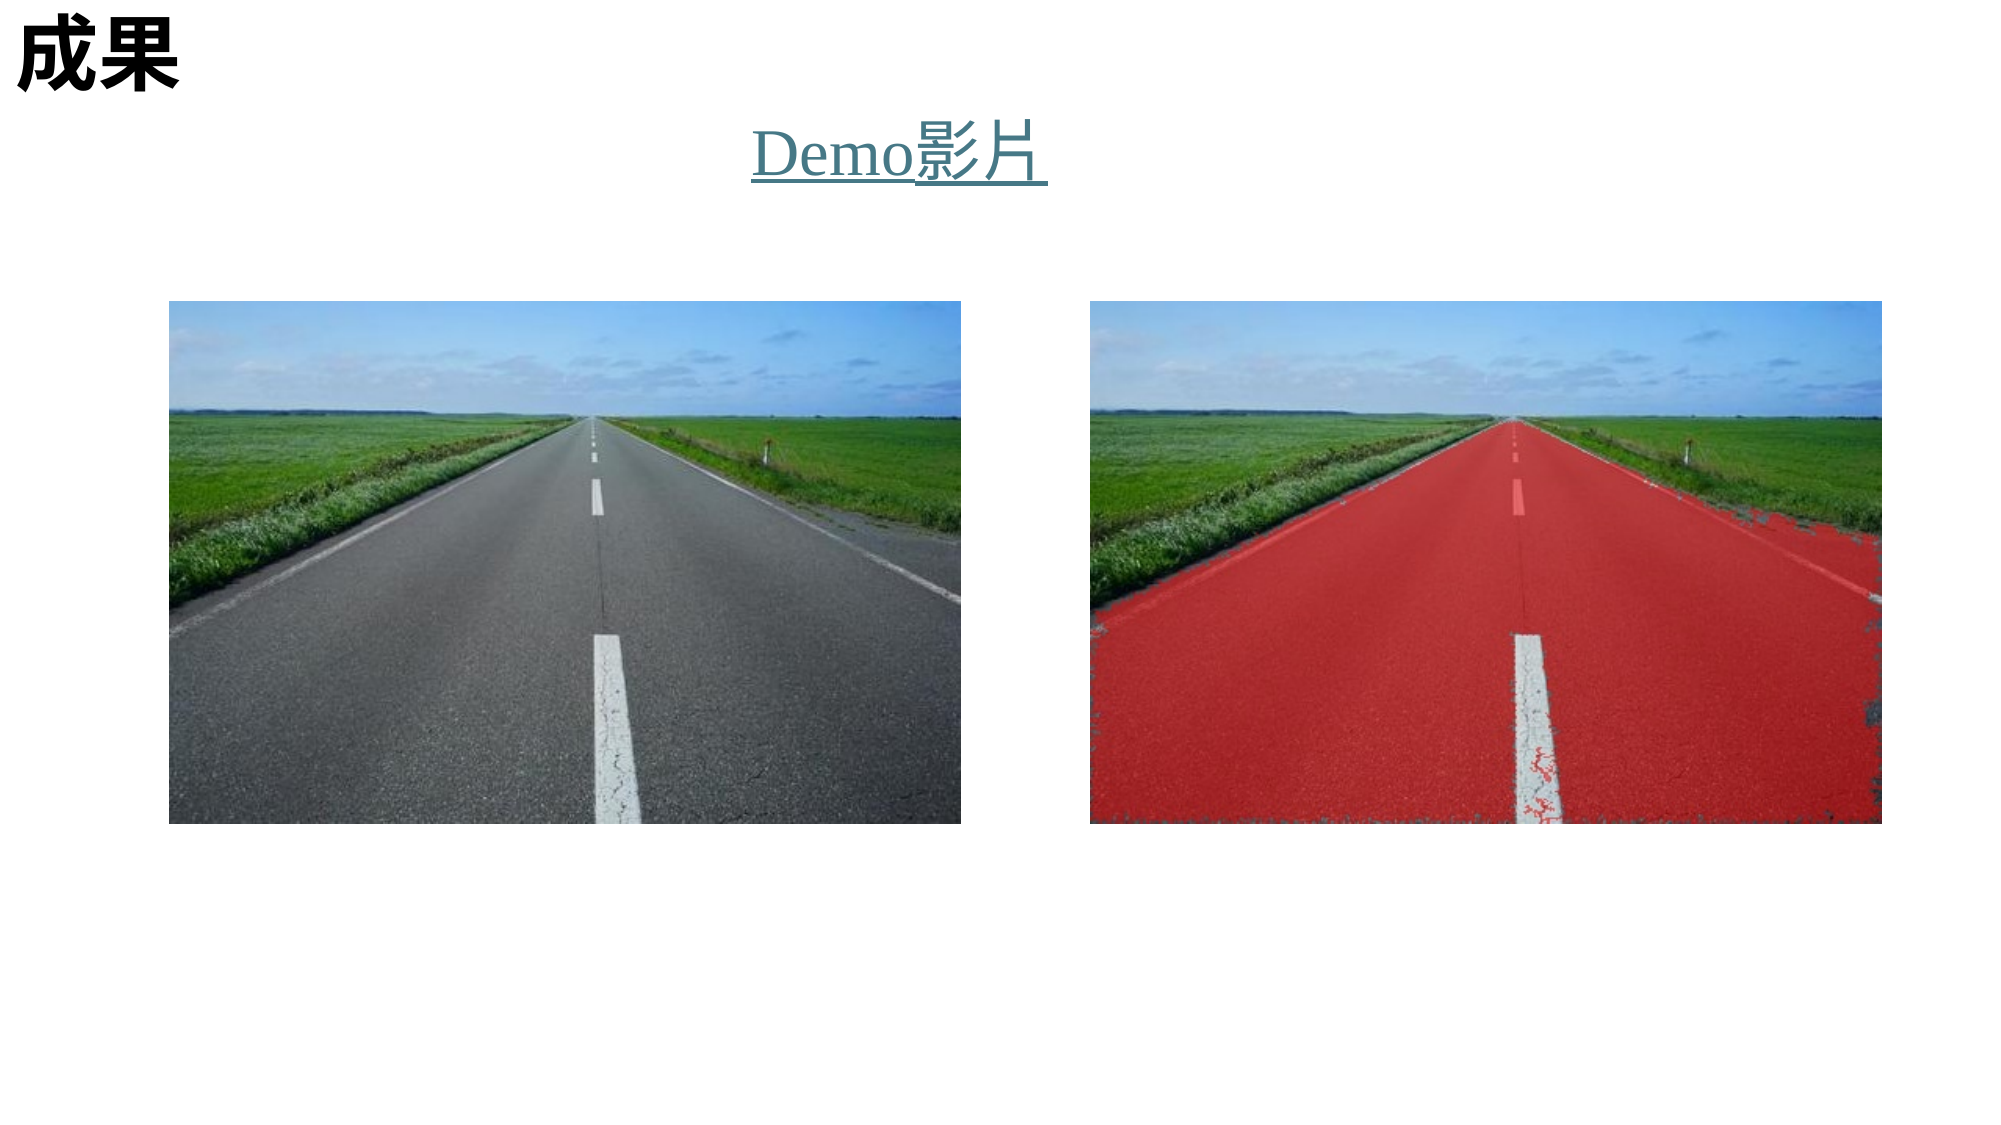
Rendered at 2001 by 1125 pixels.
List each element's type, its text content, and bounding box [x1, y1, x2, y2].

text_box Demo影片 [736, 101, 1091, 214]
picture [168, 301, 961, 824]
picture [1090, 301, 1882, 824]
title 成果 [0, 20, 307, 94]
